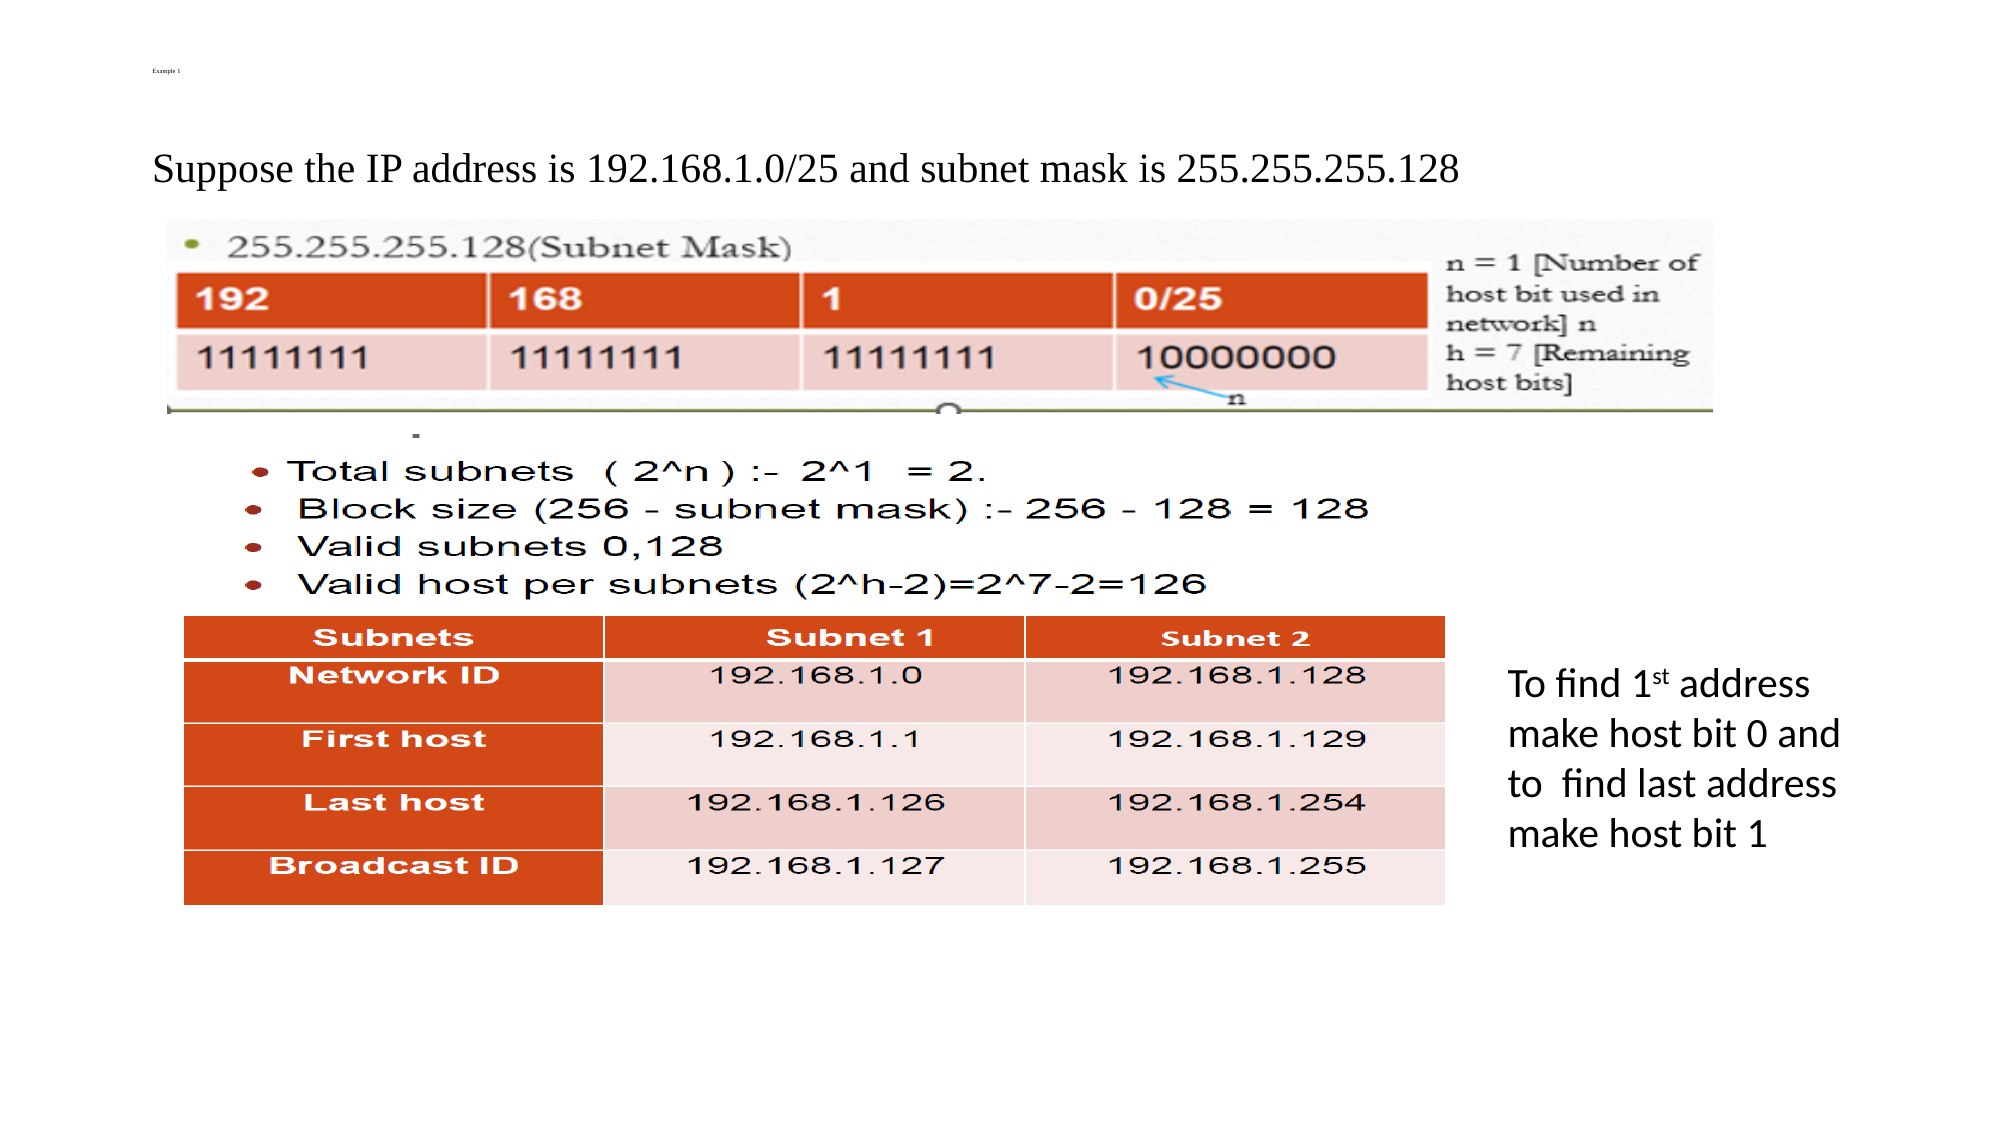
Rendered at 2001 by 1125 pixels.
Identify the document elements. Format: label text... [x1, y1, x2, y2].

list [137, 434, 1493, 905]
title Example 1 [137, 59, 1863, 83]
text_box To find 1st address make host bit 0 and to find last address make host bit 1 [1493, 648, 1863, 864]
text_box Suppose the IP address is 192.168.1.0/25 and subnet mask is 255.255.255.128 [137, 133, 1638, 198]
picture [167, 219, 1713, 414]
